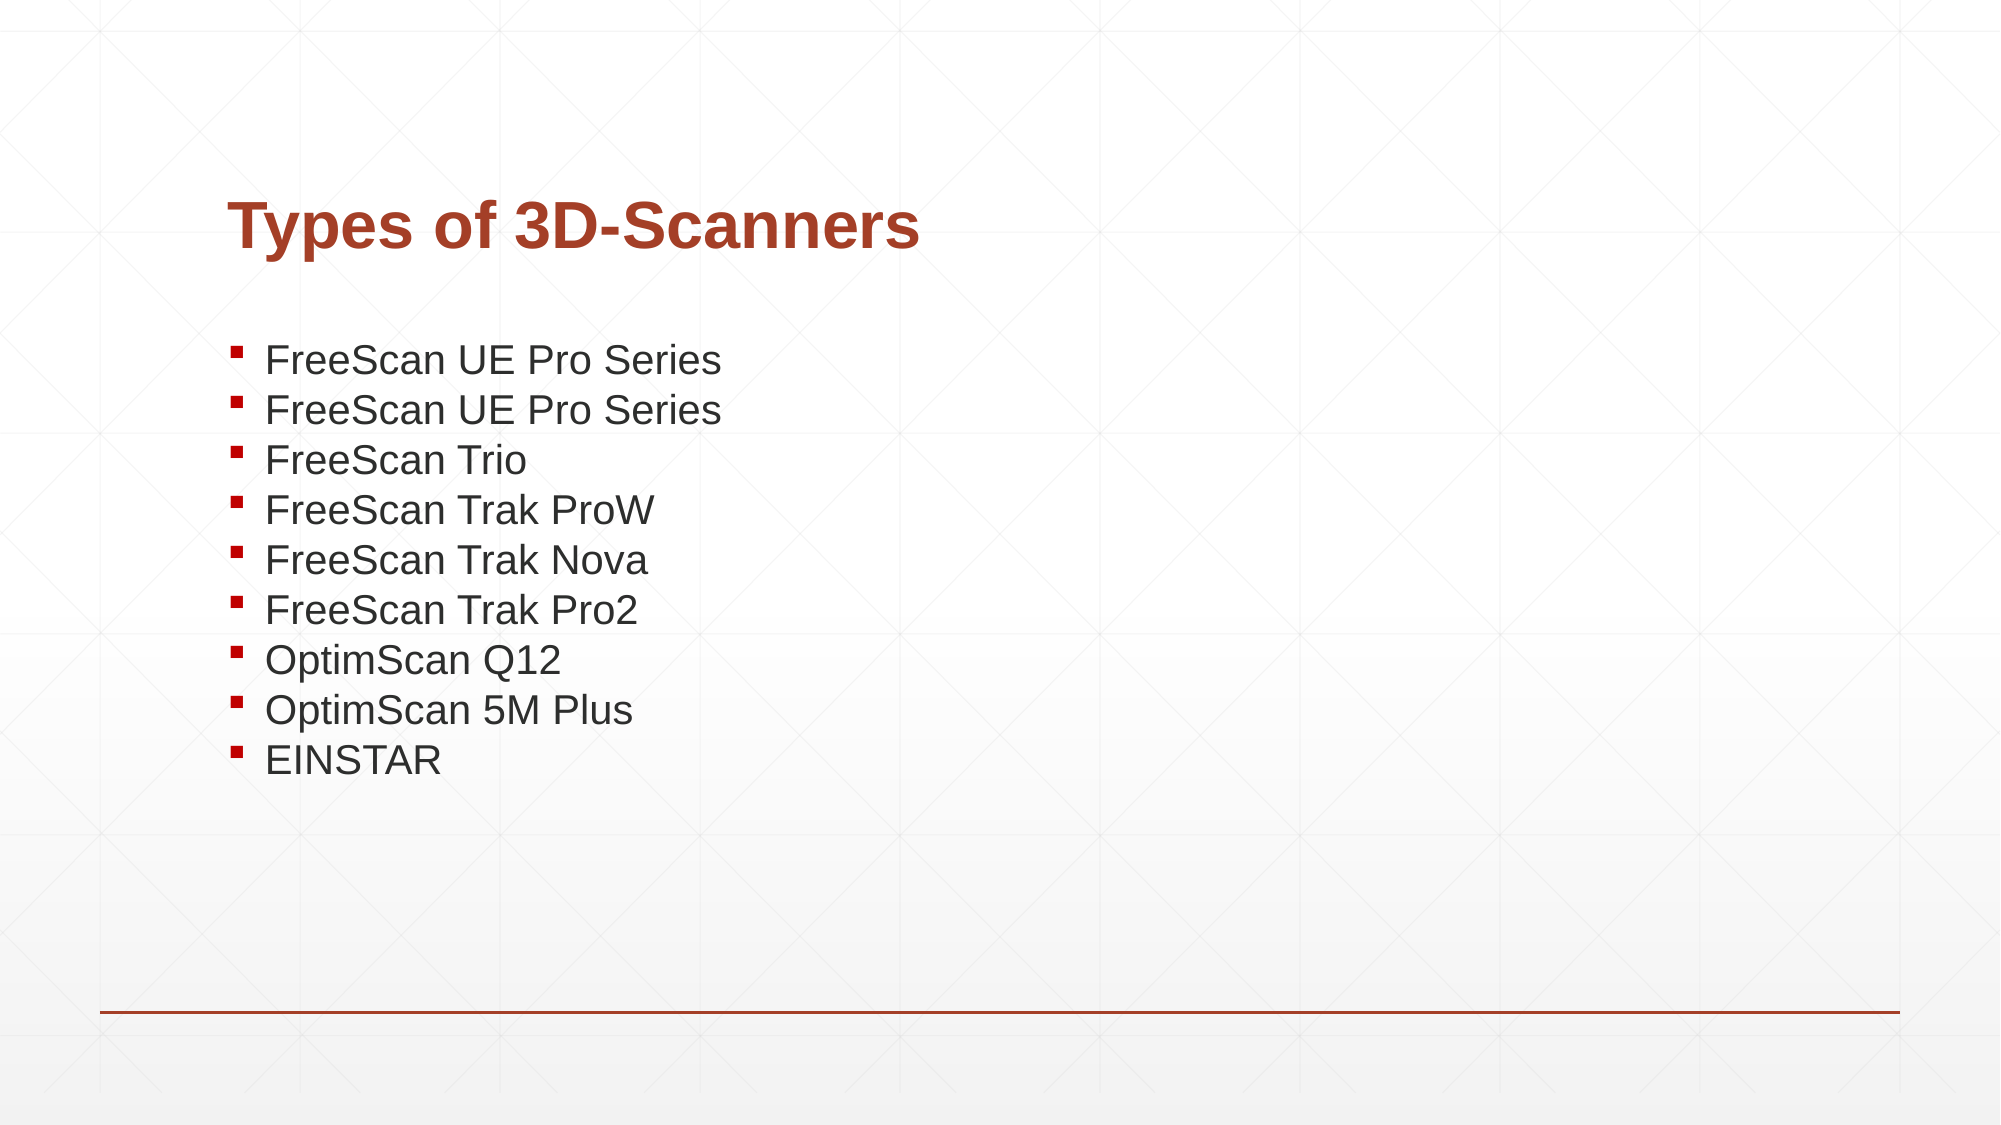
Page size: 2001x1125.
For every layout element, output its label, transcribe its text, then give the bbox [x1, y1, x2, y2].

title Types of 3D-Scanners [212, 82, 1788, 271]
list FreeScan UE Pro Series FreeScan UE Pro Series FreeScan Trio FreeScan Trak ProW FreeScan Trak Nova FreeScan Trak Pro2 OptimScan Q12 OptimScan 5M Plus EINSTAR [212, 324, 1788, 950]
